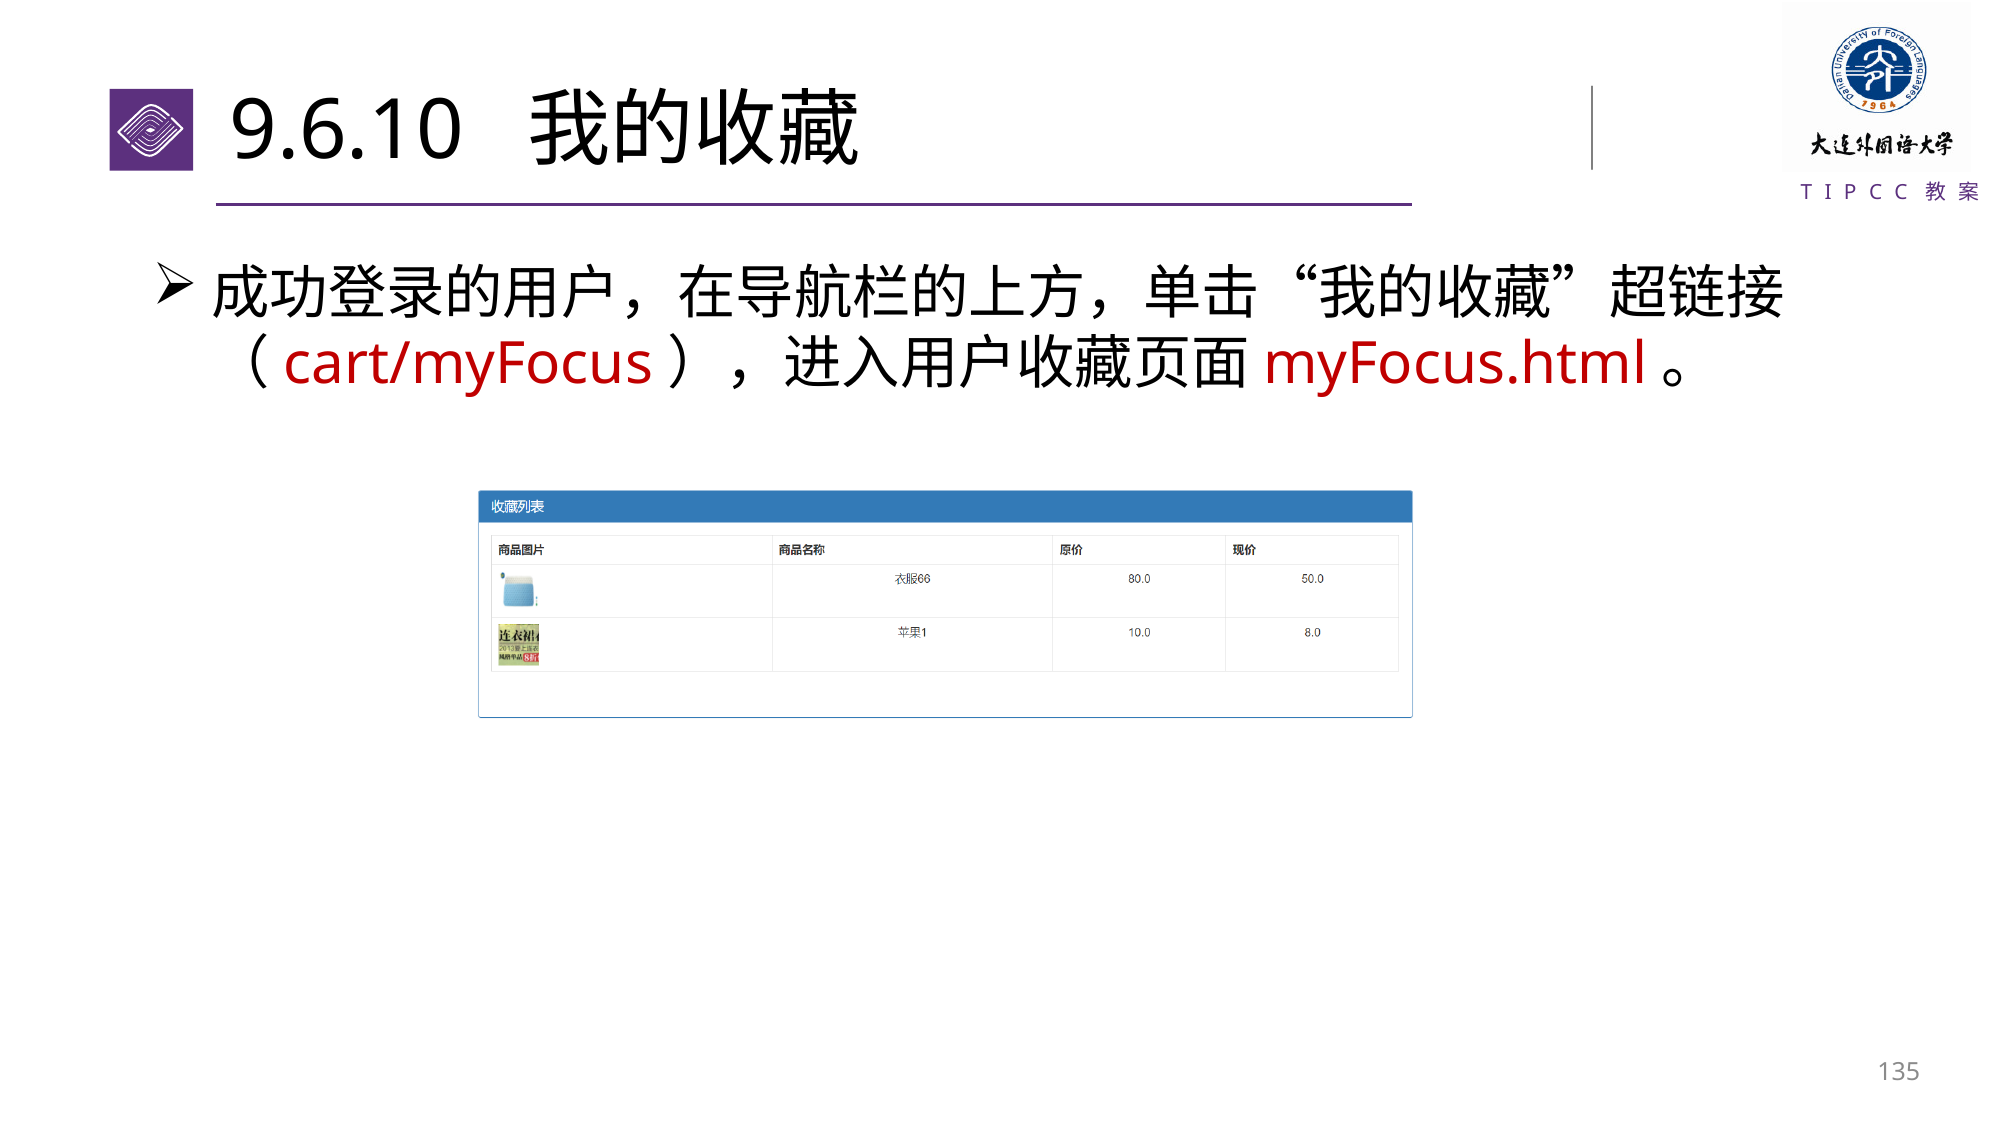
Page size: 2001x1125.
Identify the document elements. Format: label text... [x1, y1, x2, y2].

picture [475, 487, 1416, 720]
slide_number 134 [1485, 1042, 1936, 1103]
title 9.6.10 我的收藏 [214, 59, 1564, 205]
list 成功登录的用户，在导航栏的上方，单击“我的收藏”超链接（cart/myFocus），进入用户收藏页面myFocus.html。 [137, 247, 1863, 1001]
picture [1782, 2, 1971, 172]
